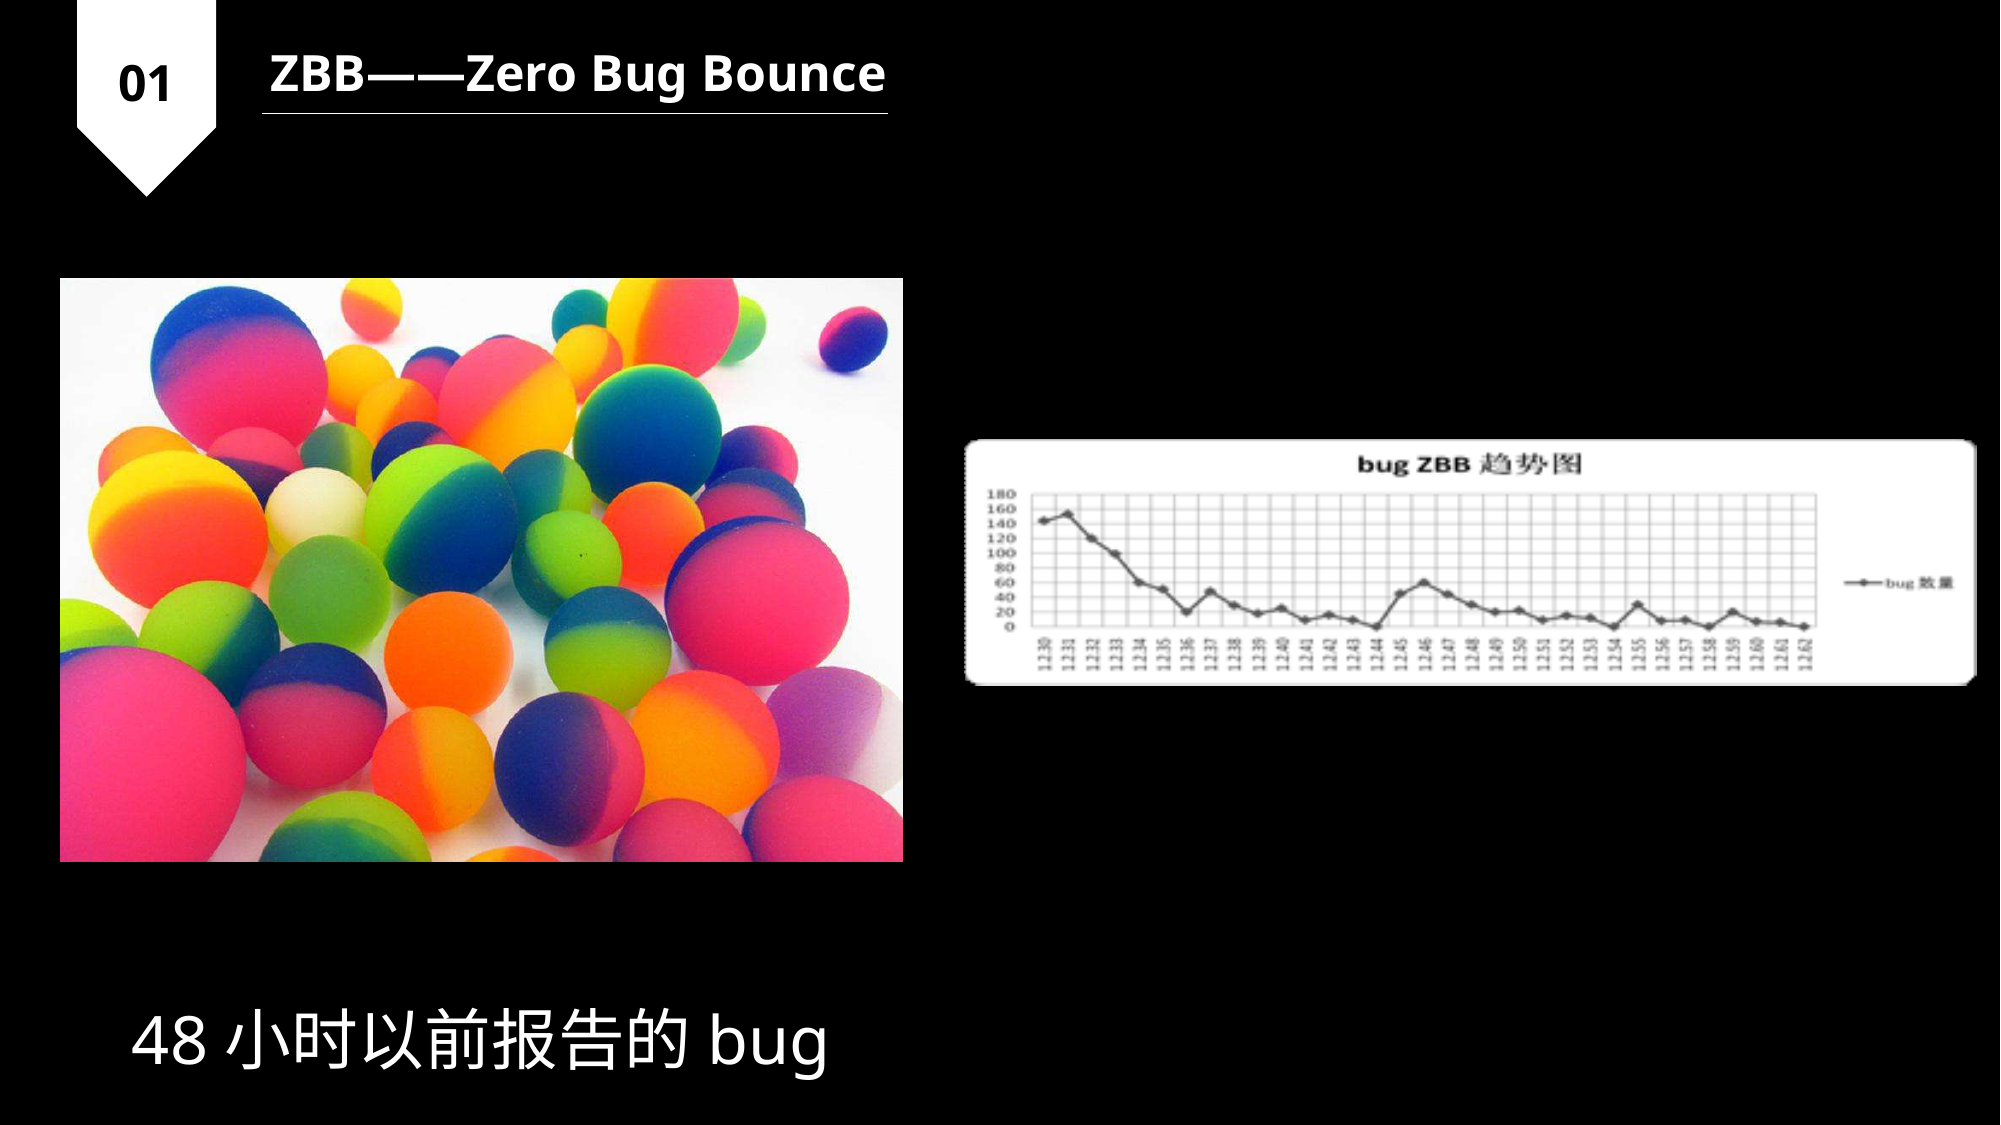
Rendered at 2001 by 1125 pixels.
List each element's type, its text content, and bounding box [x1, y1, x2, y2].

picture [60, 278, 903, 862]
list 01 [96, 50, 197, 120]
picture [964, 439, 1977, 686]
text_box 48小时以前报告的bug [117, 966, 846, 1085]
list ZBB——Zero Bug Bounce [255, 40, 1000, 104]
